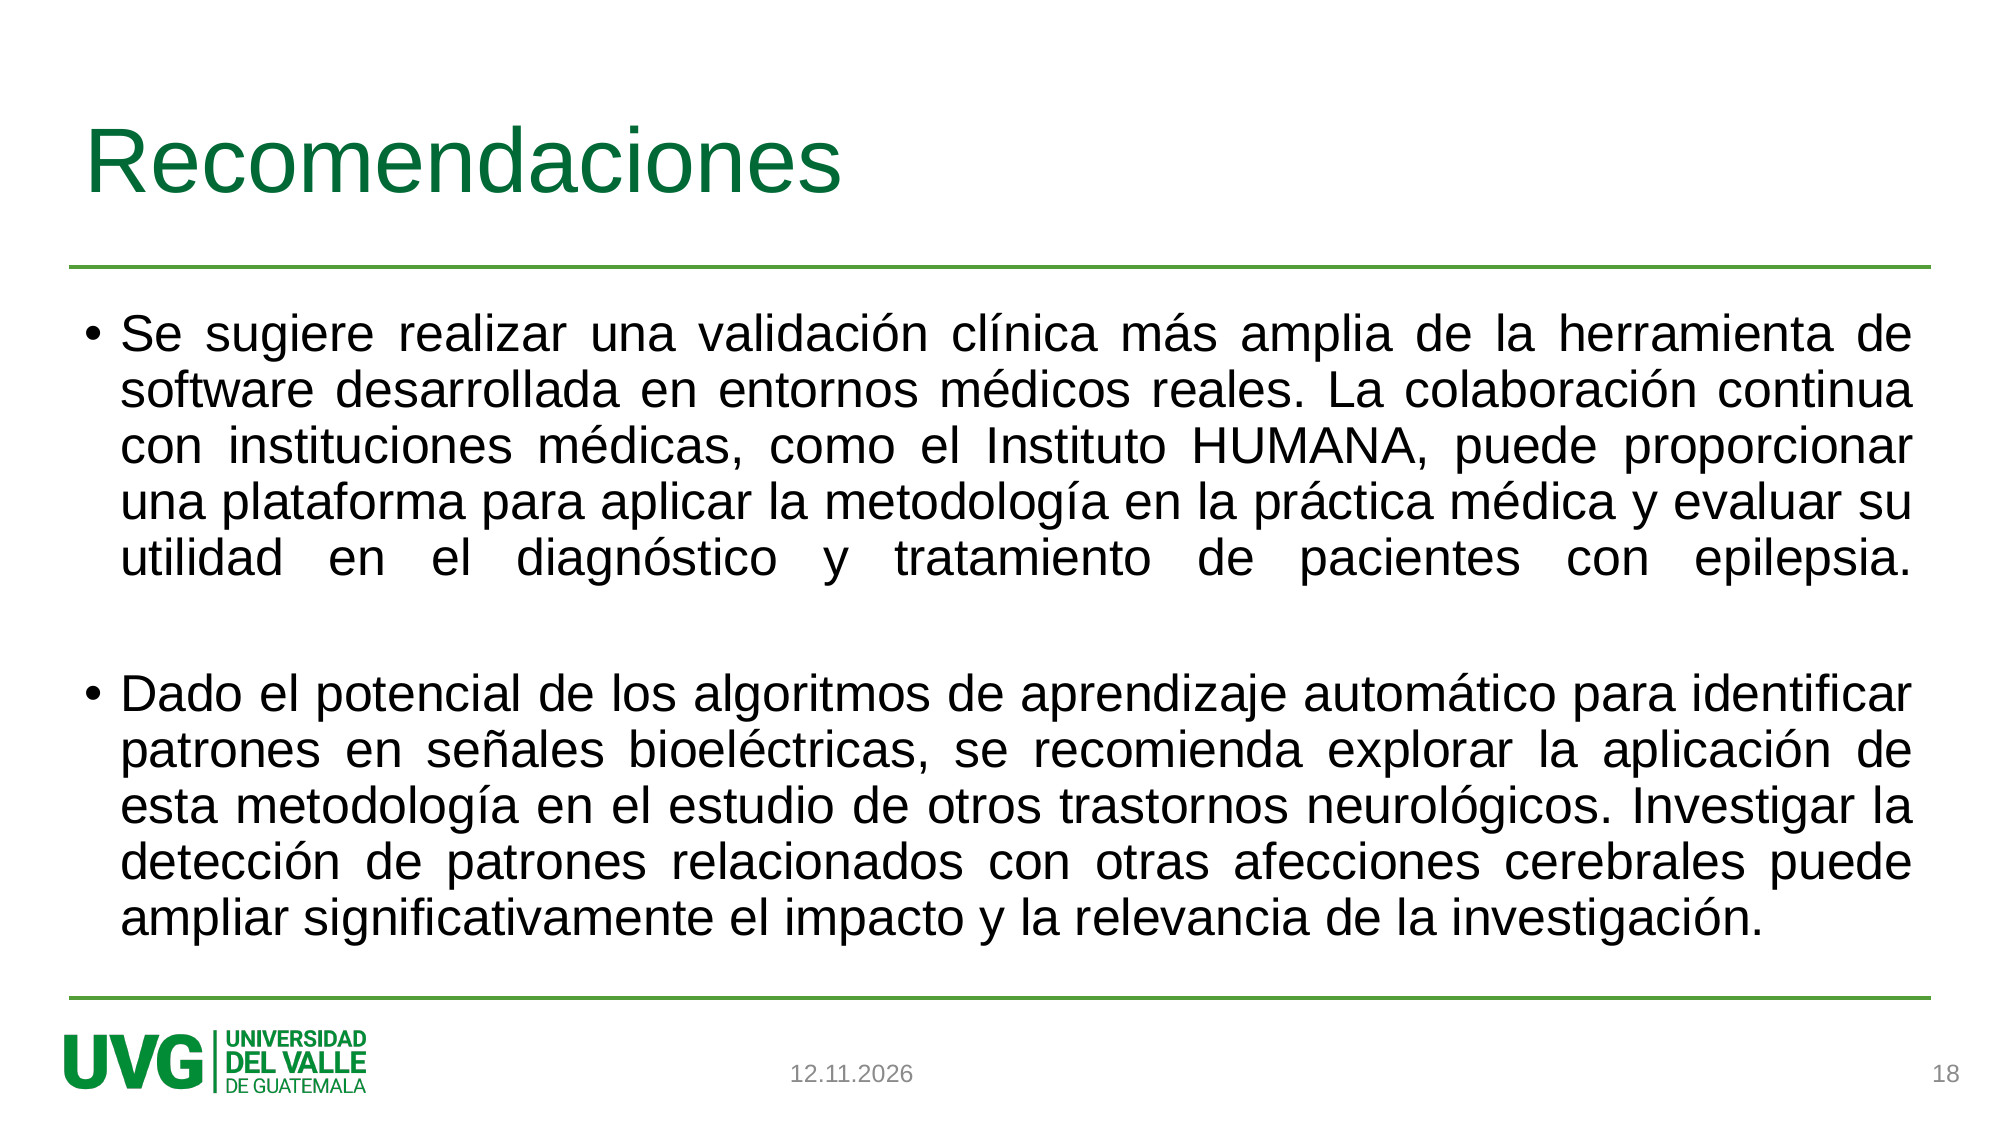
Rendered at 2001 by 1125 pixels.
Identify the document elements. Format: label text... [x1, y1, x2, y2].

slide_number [774, 1042, 1225, 1103]
list Se sugiere realizar una validación clínica más amplia de la herramienta de software desarrollada en entornos médicos reales. La colaboración continua con instituciones médicas, como el Instituto HUMANA, puede proporcionar una plataforma para aplicar la metodología en la práctica médica y evaluar su utilidad en el diagnóstico y tratamiento de pacientes con epilepsia. Dado el potencial de los algoritmos de aprendizaje automático para identificar patrones en señales bioeléctricas, se recomienda explorar la aplicación de esta metodología en el estudio de otros trastornos neurológicos. Investigar la detección de patrones relacionados con otras afecciones cerebrales puede ampliar significativamente el impacto y la relevancia de la investigación. [69, 299, 1931, 998]
slide_number 18 [1524, 1042, 1975, 1103]
title Recomendaciones [69, 59, 1931, 266]
